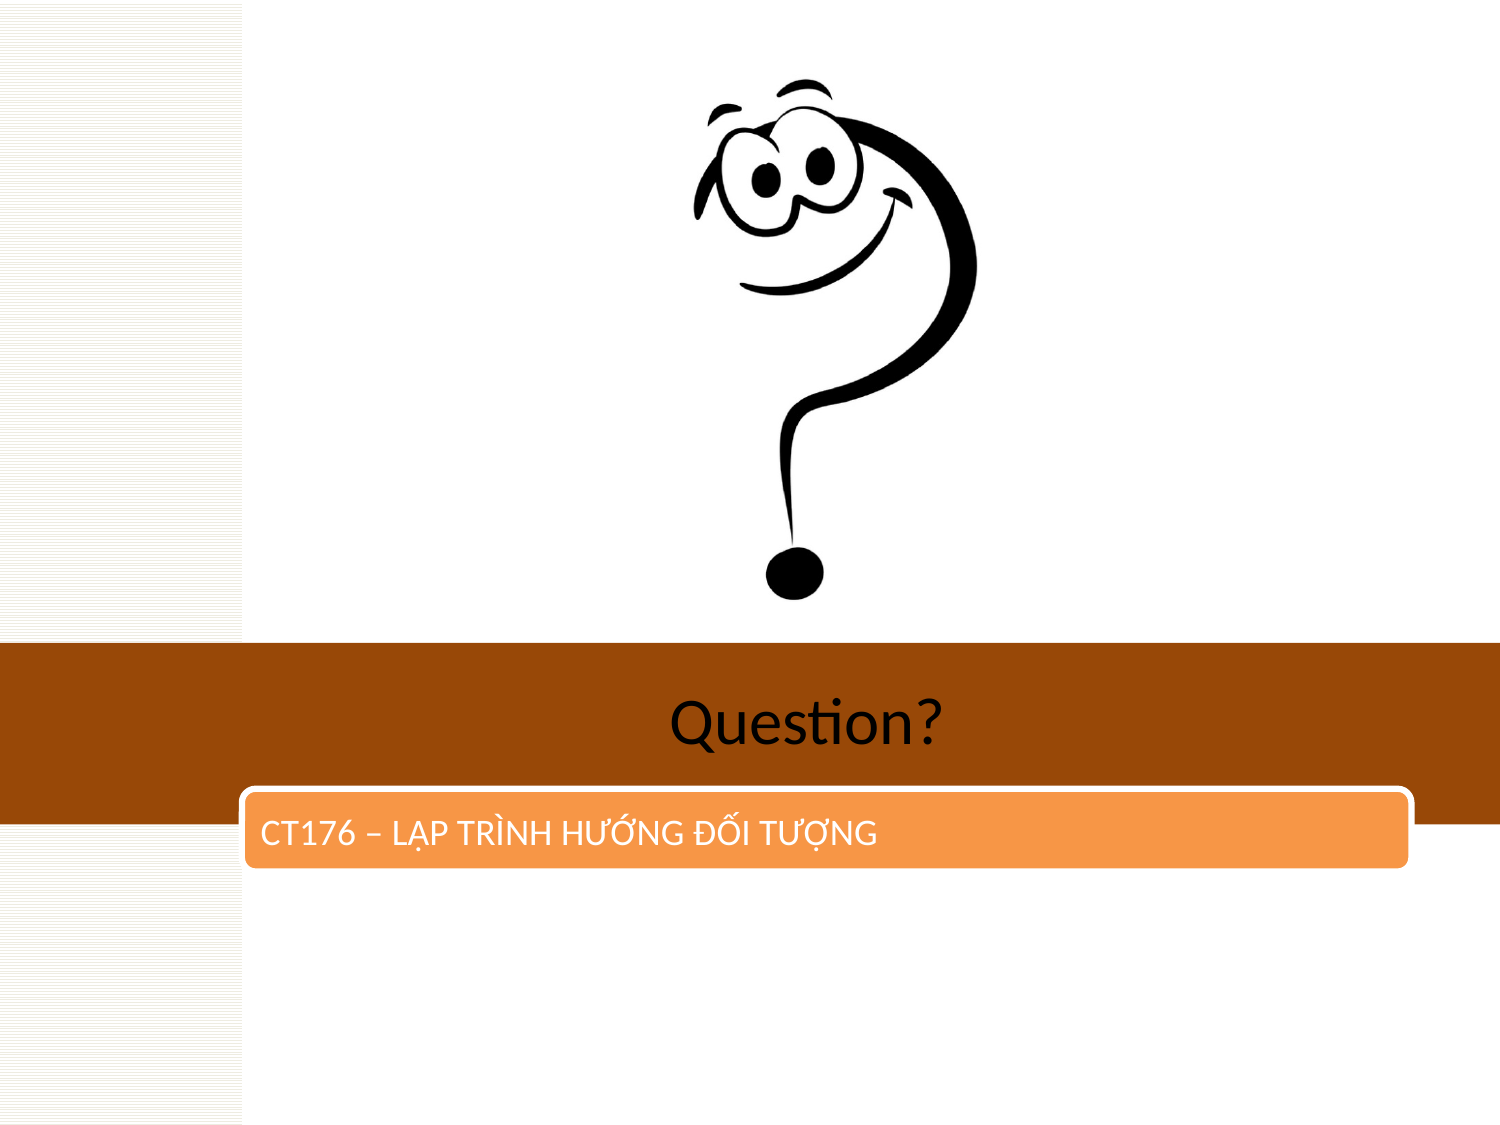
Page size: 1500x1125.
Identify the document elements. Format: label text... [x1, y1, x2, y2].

title Question? [255, 663, 1361, 767]
picture [675, 74, 988, 602]
